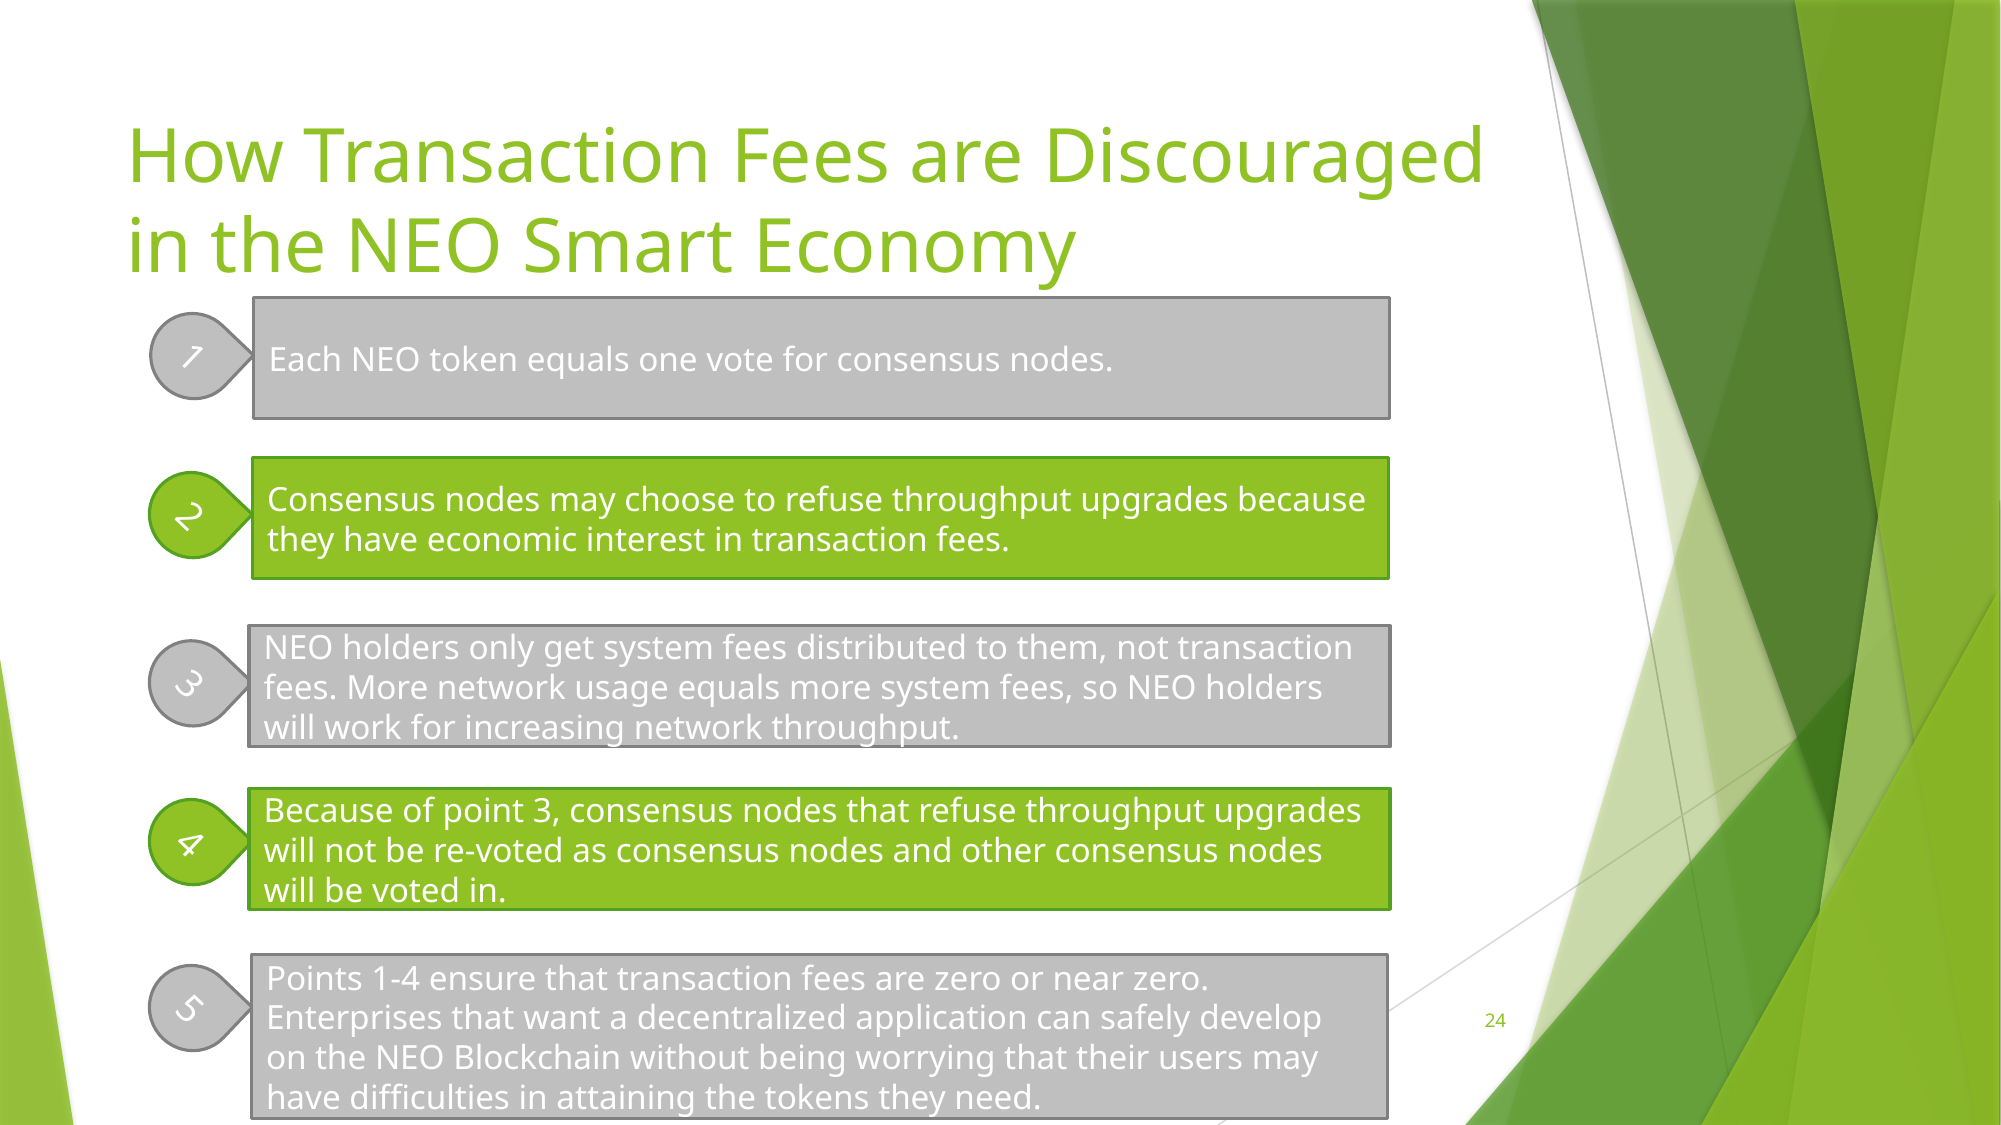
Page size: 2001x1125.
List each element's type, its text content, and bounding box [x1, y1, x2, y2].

text_box 4 [147, 797, 247, 887]
text_box 5 [147, 963, 250, 1053]
text_box 3 [147, 639, 247, 728]
slide_number 24 [1409, 991, 1522, 1051]
text_box 1 [149, 311, 252, 401]
text_box Because of point 3, consensus nodes that refuse throughput upgrades will not be re-voted as consensus nodes and other consensus nodes will be voted in. [247, 787, 1392, 911]
text_box 2 [147, 470, 251, 560]
text_box Consensus nodes may choose to refuse throughput upgrades because they have economic interest in transaction fees. [251, 456, 1390, 580]
text_box Points 1-4 ensure that transaction fees are zero or near zero. Enterprises that want a decentralized application can safely develop on the NEO Blockchain without being worrying that their users may have difficulties in attaining the tokens they need. [250, 953, 1389, 1120]
text_box Each NEO token equals one vote for consensus nodes. [252, 296, 1391, 420]
text_box NEO holders only get system fees distributed to them, not transaction fees. More network usage equals more system fees, so NEO holders will work for increasing network throughput. [247, 624, 1392, 748]
title How Transaction Fees are Discouraged in the NEO Smart Economy [111, 99, 1522, 317]
